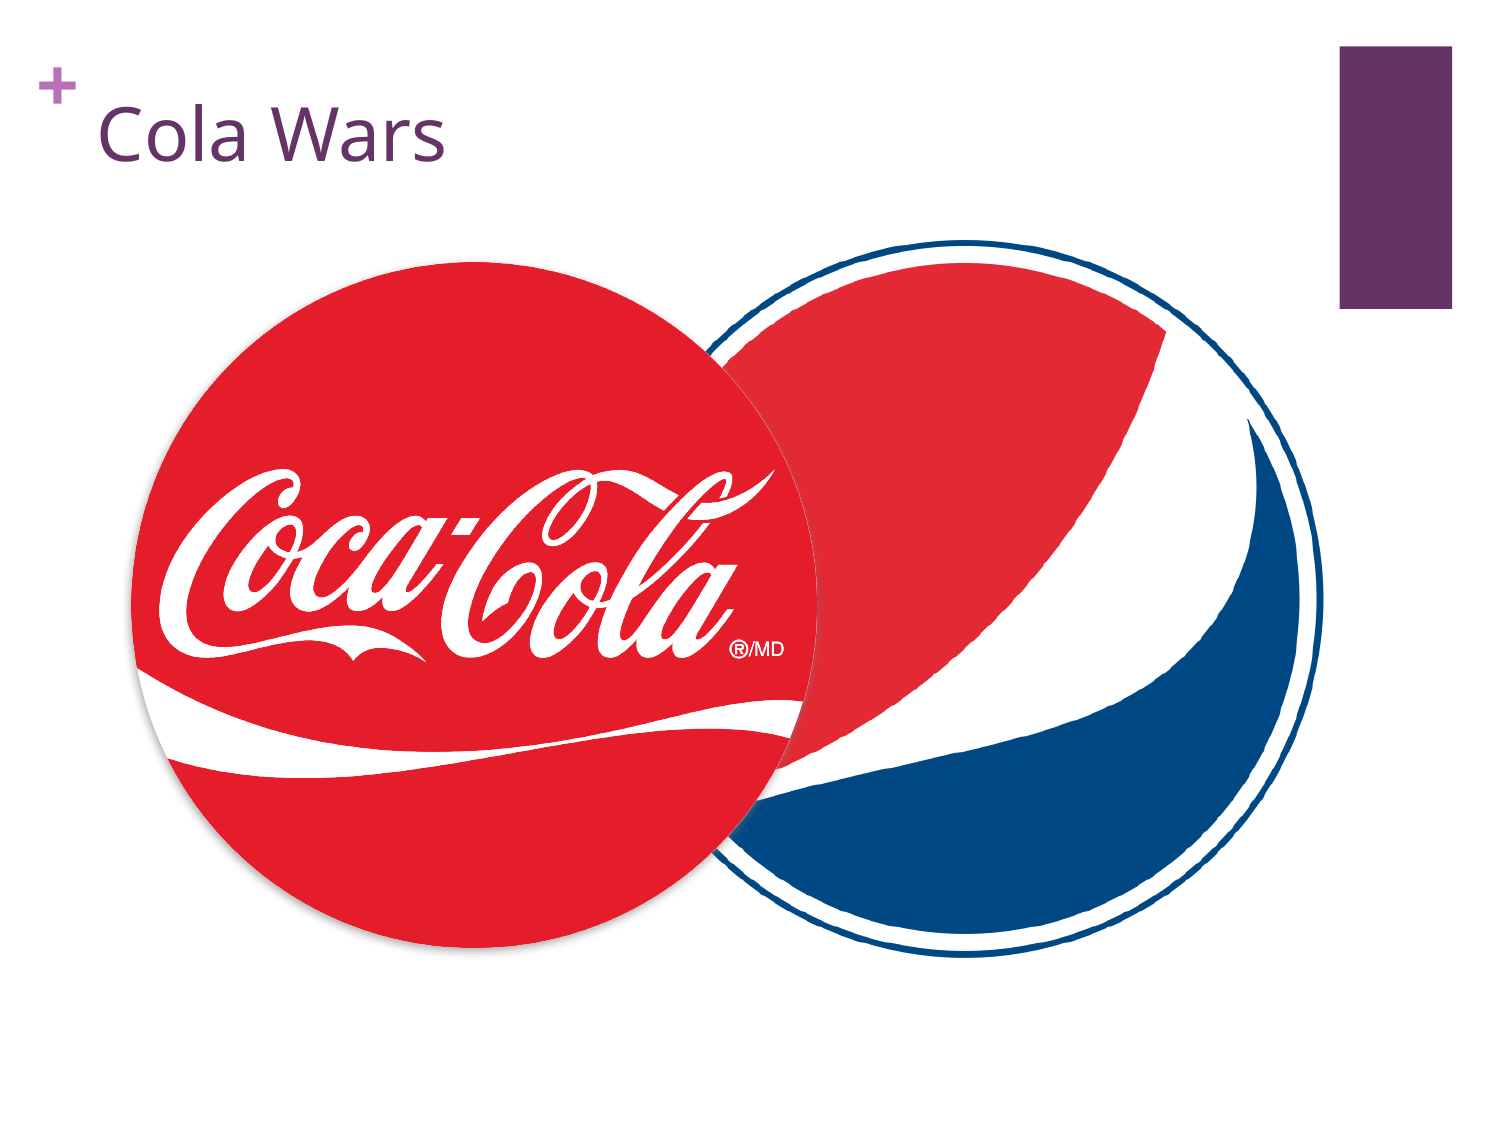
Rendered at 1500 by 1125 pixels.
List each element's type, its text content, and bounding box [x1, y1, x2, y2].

picture [130, 205, 1380, 985]
title Cola Wars [81, 79, 1322, 263]
